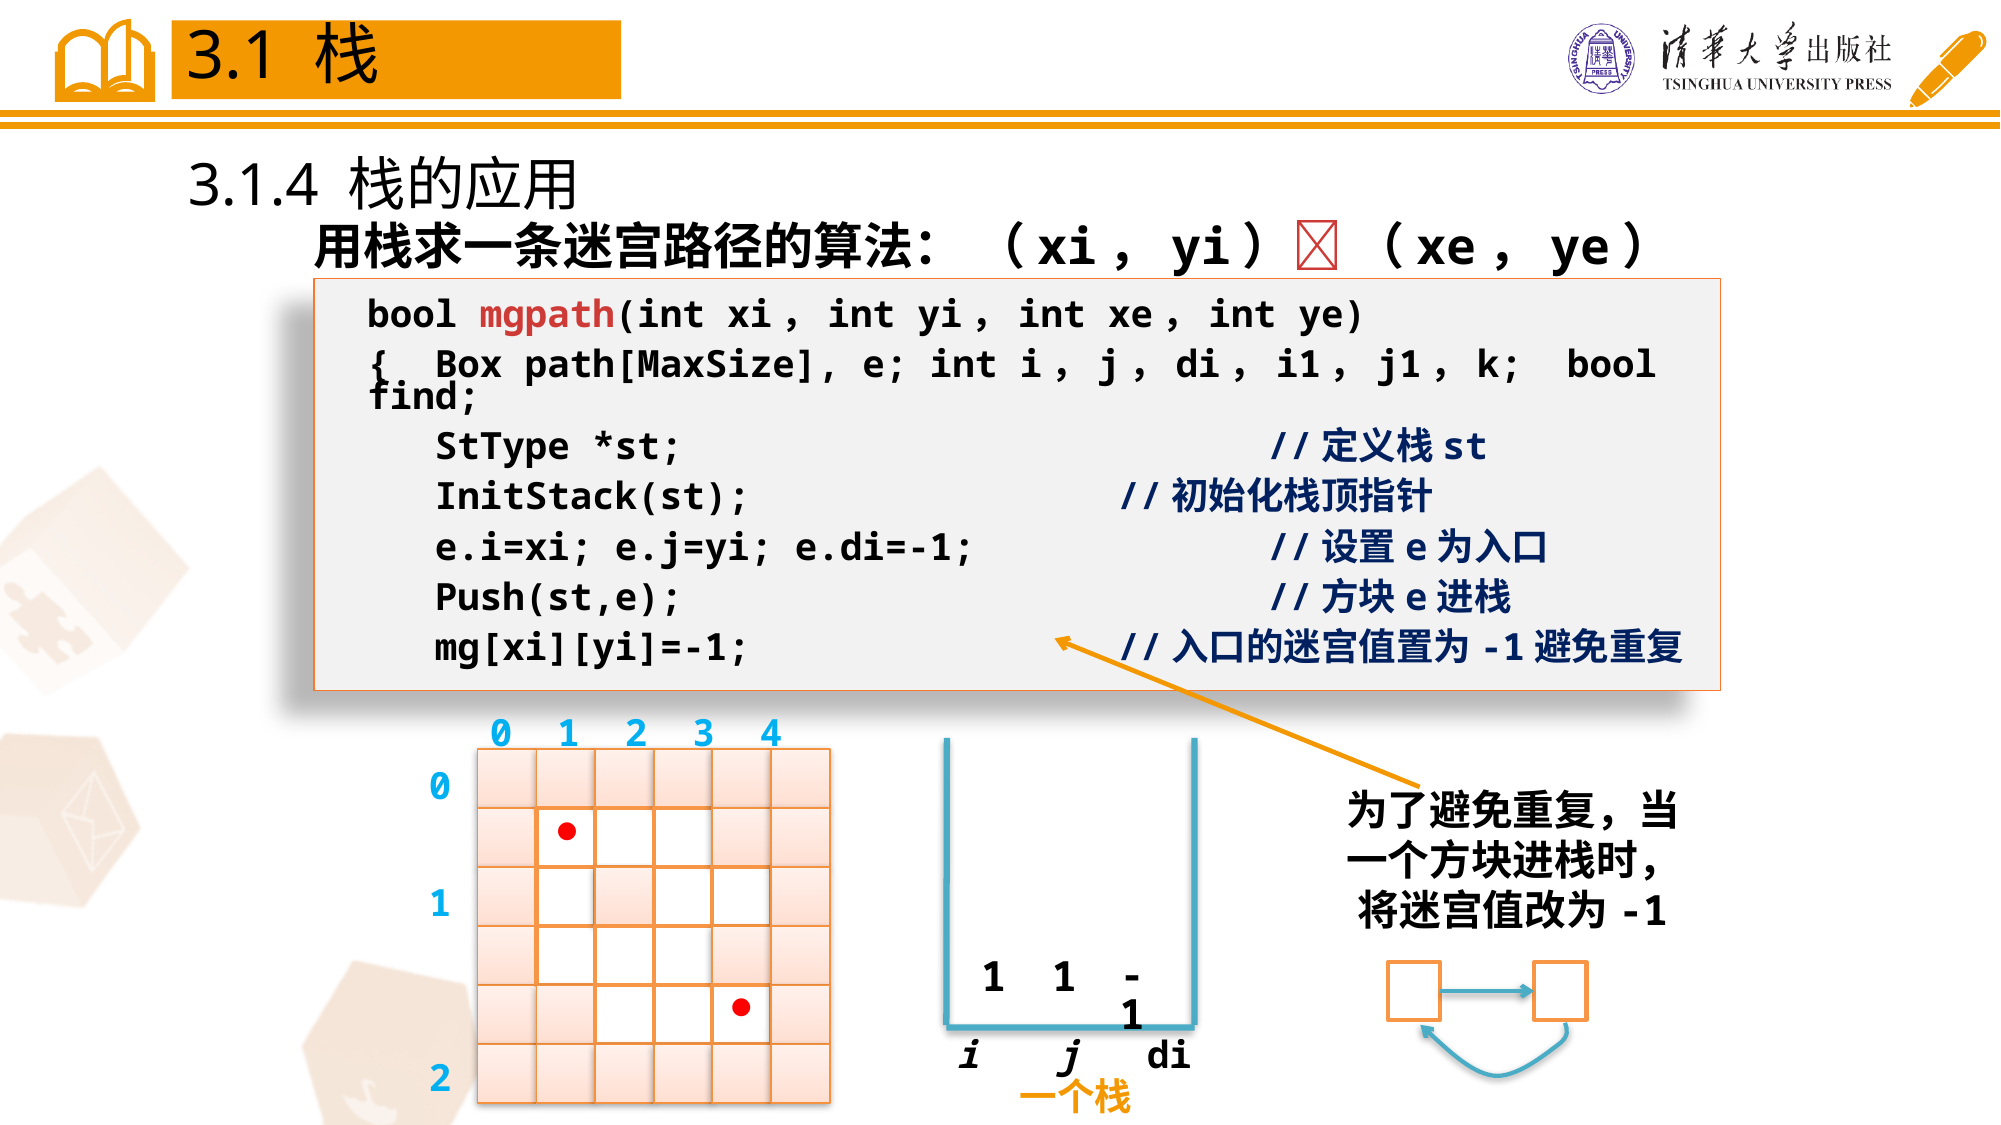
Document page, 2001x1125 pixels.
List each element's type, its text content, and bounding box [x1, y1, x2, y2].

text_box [1054, 638, 1702, 1080]
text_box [414, 709, 1205, 1118]
picture [1936, 78, 1948, 90]
text_box bool mgpath(int xi，int yi，int xe，int ye) { Box path[MaxSize], e; int i，j，di，i1，j1，k; bool find; StType *st; //定义栈st InitStack(st); //初始化栈顶指针 e.i=xi; e.j=yi; e.di=-1; //设置e为入口 Push(st,e); //方块e进栈 mg[xi][yi]=-1; //入口的迷宫值置为-1避免重复 [313, 278, 1721, 691]
picture [1531, 0, 1973, 149]
text_box 3.1.4 栈的应用 [173, 153, 1532, 225]
text_box 用栈求一条迷宫路径的算法： （xi，yi） （xe，ye） [298, 219, 1714, 283]
text_box 3.1 栈 [171, 20, 622, 100]
